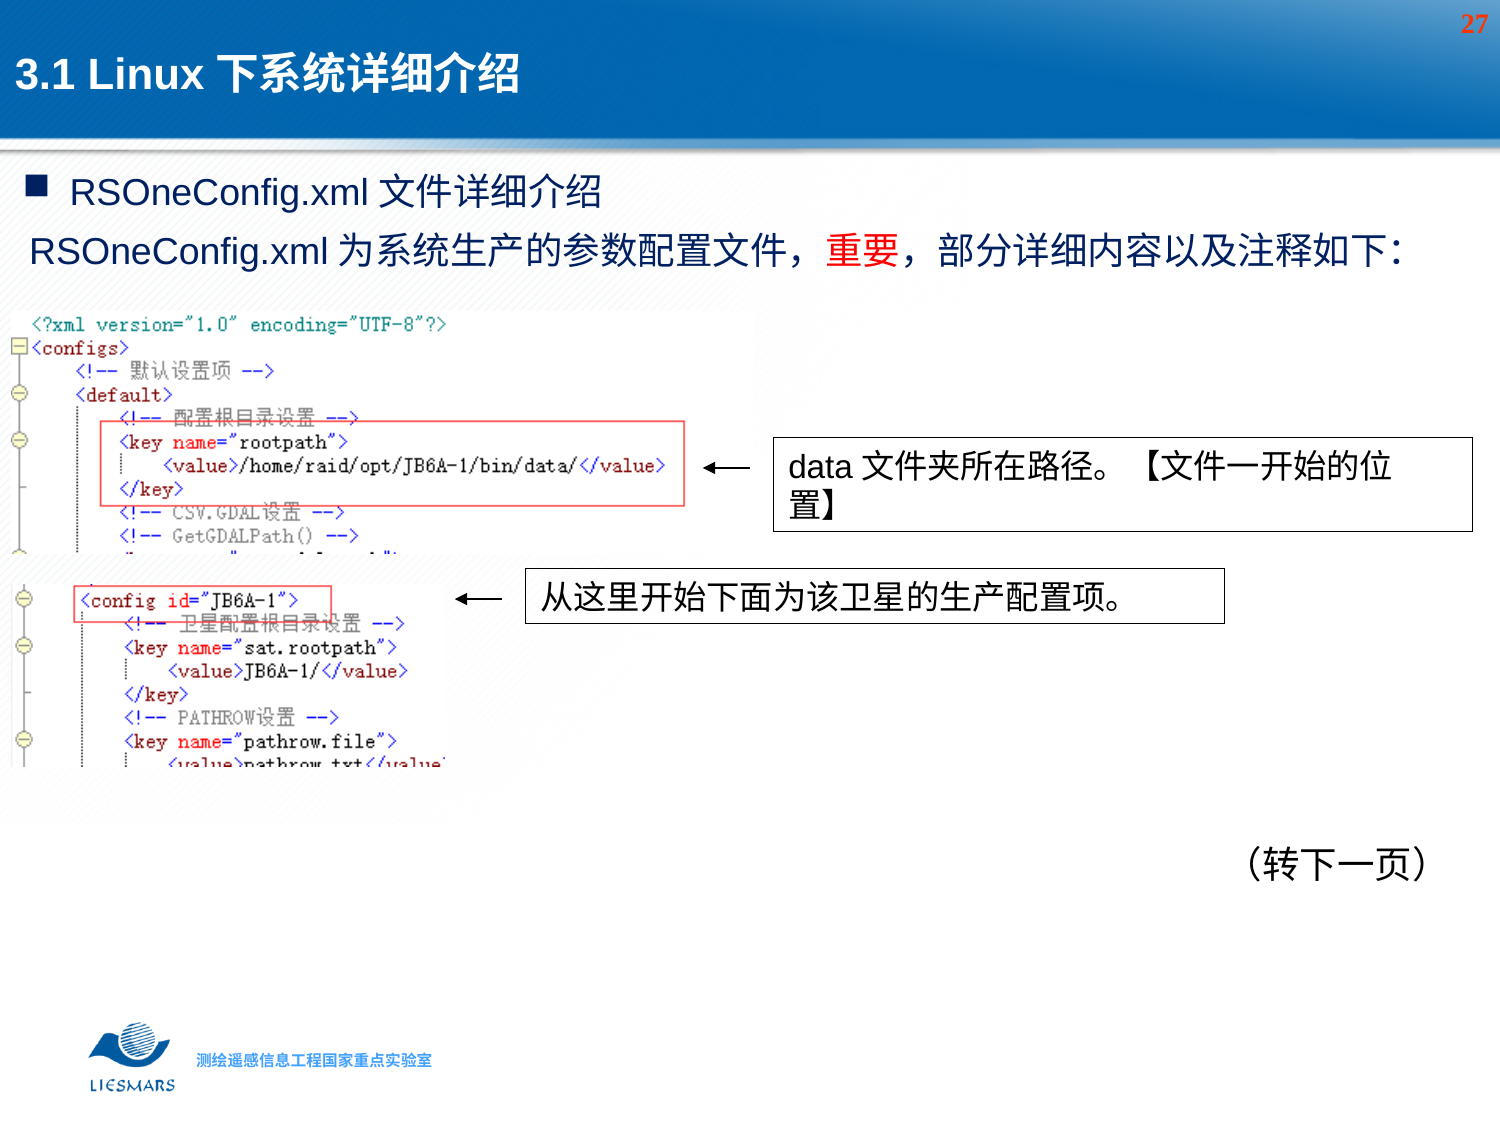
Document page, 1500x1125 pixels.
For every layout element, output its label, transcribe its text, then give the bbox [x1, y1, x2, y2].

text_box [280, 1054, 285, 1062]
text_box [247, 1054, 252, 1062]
text_box data文件夹所在路径。【文件一开始的位置】 [773, 437, 1473, 532]
text_box 从这里开始下面为该卫星的生产配置项。 [525, 568, 1225, 624]
text_box （转下一页） [1210, 834, 1466, 894]
text_box RSOneConfig.xml为系统生产的参数配置文件，重要，部分详细内容以及注释如下： [14, 220, 1441, 280]
picture [0, 0, 1500, 1125]
text_box RSOneConfig.xml文件详细介绍 [7, 160, 632, 221]
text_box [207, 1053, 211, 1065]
title 3.1 Linux下系统详细介绍 [0, 18, 1424, 126]
